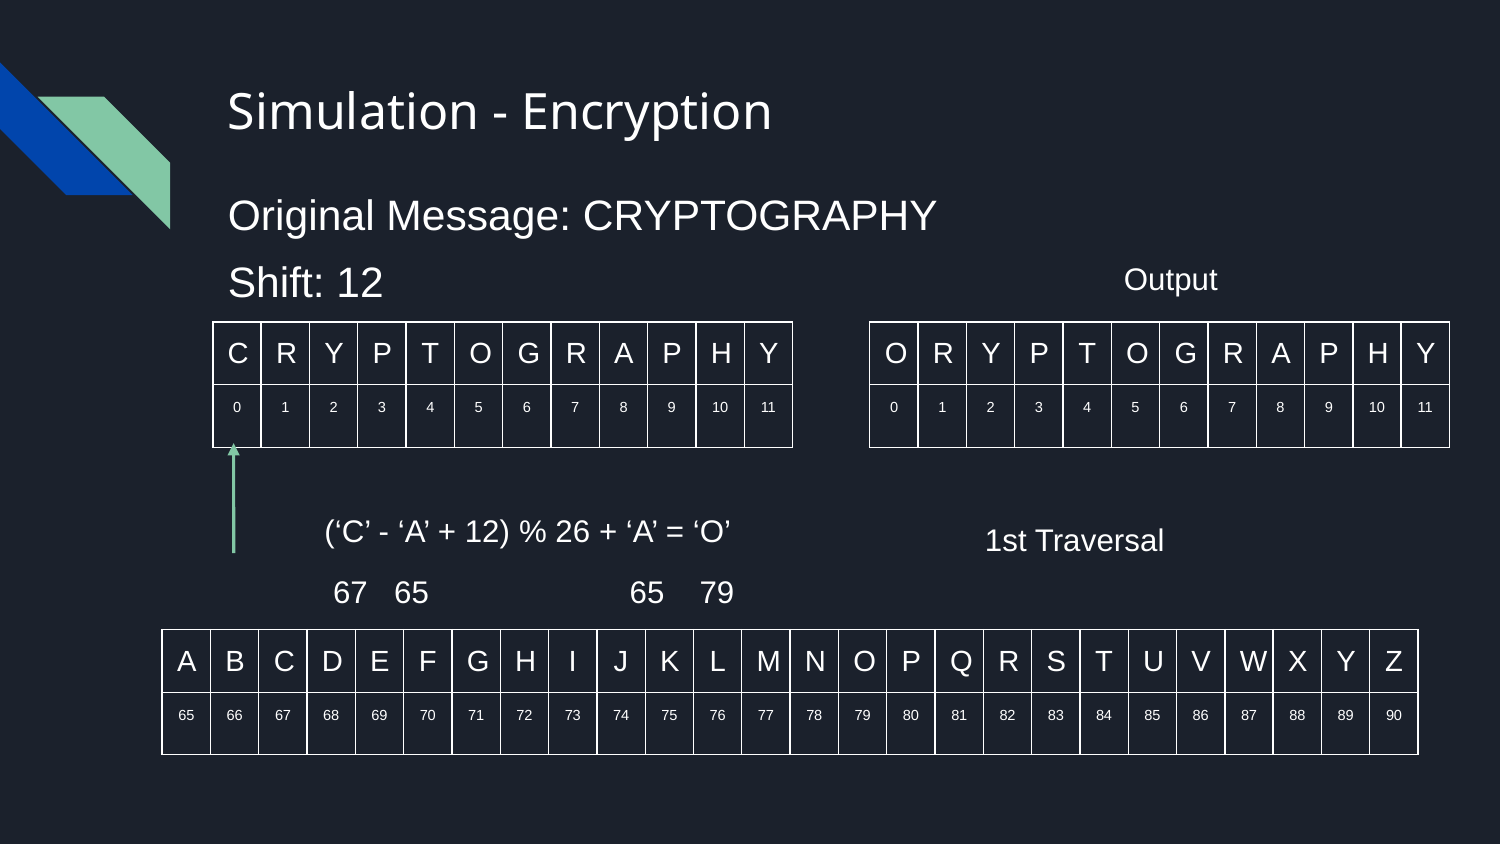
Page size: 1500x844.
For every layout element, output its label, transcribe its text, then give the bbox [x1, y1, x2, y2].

table_header H [697, 323, 744, 384]
table_header U [1129, 630, 1176, 692]
table_cell 87 [1226, 693, 1272, 754]
table_header P [358, 323, 405, 384]
table_header O [870, 323, 917, 384]
table_header Y [1322, 630, 1369, 692]
table_cell 90 [1370, 693, 1417, 754]
table_cell 10 [697, 385, 744, 447]
table_cell 66 [211, 693, 258, 754]
table_header N [791, 630, 838, 692]
table_header F [404, 630, 451, 692]
table_header C [214, 323, 260, 384]
table_cell 5 [455, 385, 502, 447]
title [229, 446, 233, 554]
table_cell 5 [1112, 385, 1159, 447]
list Original Message: CRYPTOGRAPHY Shift: 12 [212, 165, 1368, 322]
table_cell 3 [1015, 385, 1062, 447]
table_cell 2 [967, 385, 1014, 447]
table_cell 1 [262, 385, 309, 447]
table_header H [501, 630, 548, 692]
table_header Y [1402, 323, 1449, 384]
table_header G [1160, 323, 1207, 384]
table_cell 6 [503, 385, 550, 447]
table_cell 76 [694, 693, 741, 754]
table_header J [598, 630, 645, 692]
table_header V [1177, 630, 1224, 692]
table_cell 69 [356, 693, 403, 754]
table_header T [1064, 323, 1111, 384]
table_cell 7 [1209, 385, 1256, 447]
table_cell 9 [648, 385, 695, 447]
table_cell 88 [1274, 693, 1321, 754]
table_cell 71 [453, 693, 500, 754]
table_header O [839, 630, 886, 692]
table_header R [919, 323, 966, 384]
list 1st Traversal [941, 499, 1209, 559]
table_cell 68 [308, 693, 355, 754]
table_cell 2 [310, 385, 357, 447]
table_header P [1015, 323, 1062, 384]
table_header E [356, 630, 403, 692]
table_cell 10 [1354, 385, 1400, 447]
list Output [1037, 238, 1305, 298]
table_cell 84 [1081, 693, 1128, 754]
table_cell 79 [839, 693, 886, 754]
table_header R [262, 323, 309, 384]
table_cell 75 [646, 693, 693, 754]
table_header K [646, 630, 693, 692]
table_header T [1081, 630, 1128, 692]
table_cell 3 [358, 385, 405, 447]
table_header Y [310, 323, 357, 384]
table_header M [742, 630, 789, 692]
table_cell 70 [404, 693, 451, 754]
table_cell 82 [984, 693, 1031, 754]
table_cell 86 [1177, 693, 1224, 754]
table_cell 4 [1064, 385, 1111, 447]
table_header H [1354, 323, 1400, 384]
table_cell 11 [745, 385, 792, 447]
table_header P [887, 630, 934, 692]
table_header T [407, 323, 454, 384]
table_header Q [936, 630, 983, 692]
table_header R [1209, 323, 1256, 384]
table_cell 78 [791, 693, 838, 754]
table_cell 8 [600, 385, 647, 447]
table_header R [552, 323, 599, 384]
table_cell 0 [214, 385, 260, 447]
table_cell 77 [742, 693, 789, 754]
table_header O [1112, 323, 1159, 384]
table_cell 4 [407, 385, 454, 447]
table_cell 7 [552, 385, 599, 447]
table_header G [453, 630, 500, 692]
table_header A [163, 630, 210, 692]
table_header Y [967, 323, 1014, 384]
table_header P [648, 323, 695, 384]
table_header W [1226, 630, 1272, 692]
table_cell 80 [887, 693, 934, 754]
table_header X [1274, 630, 1321, 692]
table_header P [1305, 323, 1352, 384]
table_header G [503, 323, 550, 384]
table_cell 11 [1402, 385, 1449, 447]
table_header D [308, 630, 355, 692]
table_cell 73 [549, 693, 596, 754]
table_header C [259, 630, 306, 692]
table_header B [211, 630, 258, 692]
table_cell 6 [1160, 385, 1207, 447]
table_header A [600, 323, 647, 384]
table_cell 72 [501, 693, 548, 754]
table_cell 81 [936, 693, 983, 754]
table_header Y [745, 323, 792, 384]
table_cell 1 [919, 385, 966, 447]
table_header L [694, 630, 741, 692]
table_cell 0 [870, 385, 917, 447]
table_header O [455, 323, 502, 384]
table_header S [1032, 630, 1079, 692]
table_cell 65 [163, 693, 210, 754]
list (‘C’ - ‘A’ + 12) % 26 + ‘A’ = ‘O’ 67 65 65 79 [309, 499, 789, 580]
table_cell 8 [1257, 385, 1304, 447]
table_cell 85 [1129, 693, 1176, 754]
table_header A [1257, 323, 1304, 384]
table_header I [549, 630, 596, 692]
table_cell 89 [1322, 693, 1369, 754]
table_cell 74 [598, 693, 645, 754]
table_header Z [1370, 630, 1417, 692]
table_cell 67 [259, 693, 306, 754]
table_header R [984, 630, 1031, 692]
table_cell 83 [1032, 693, 1079, 754]
title Simulation - Encryption [212, 64, 1368, 165]
table_cell 9 [1305, 385, 1352, 447]
